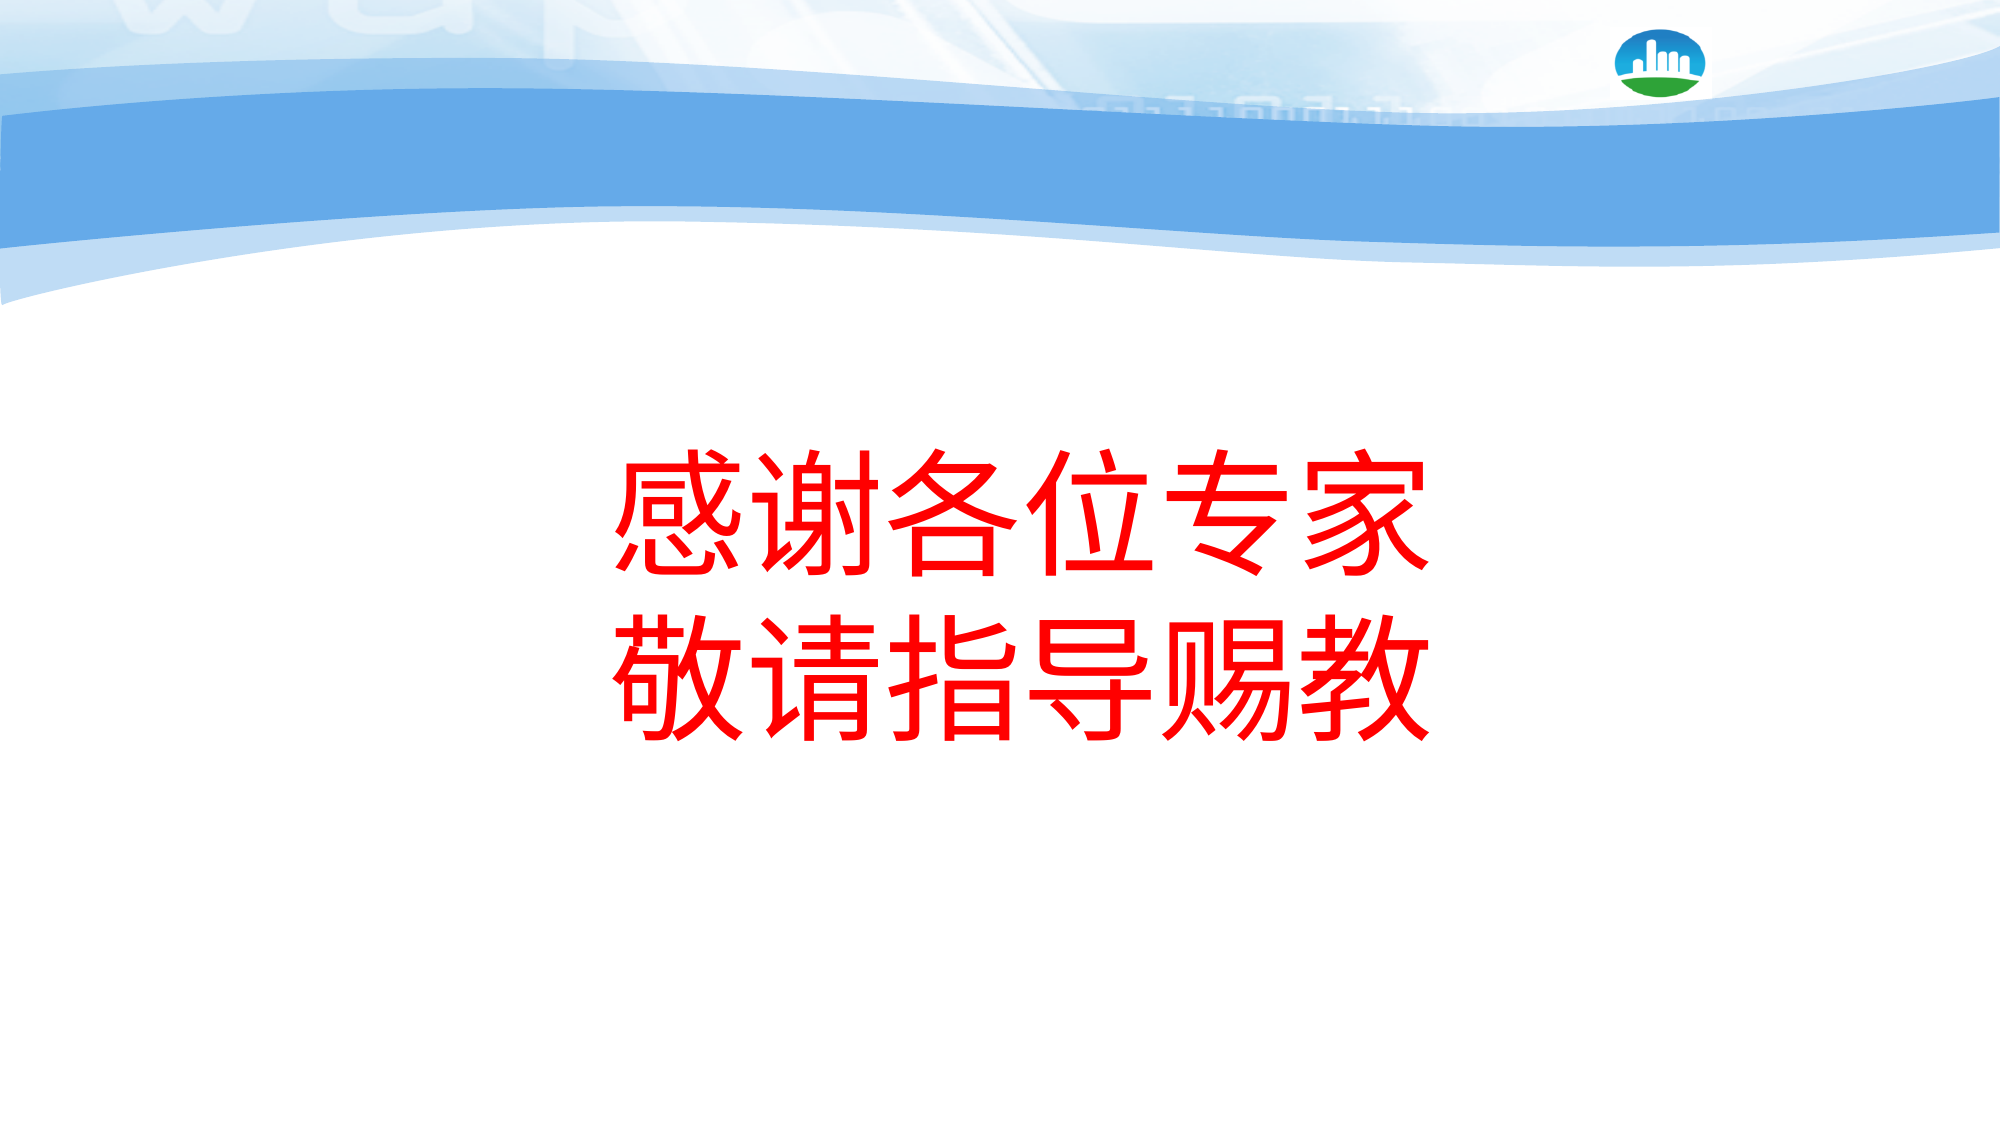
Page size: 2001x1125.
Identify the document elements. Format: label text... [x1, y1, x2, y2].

picture [0, 0, 2000, 113]
text_box 感谢各位专家 敬请指导赐教 [594, 420, 1450, 766]
